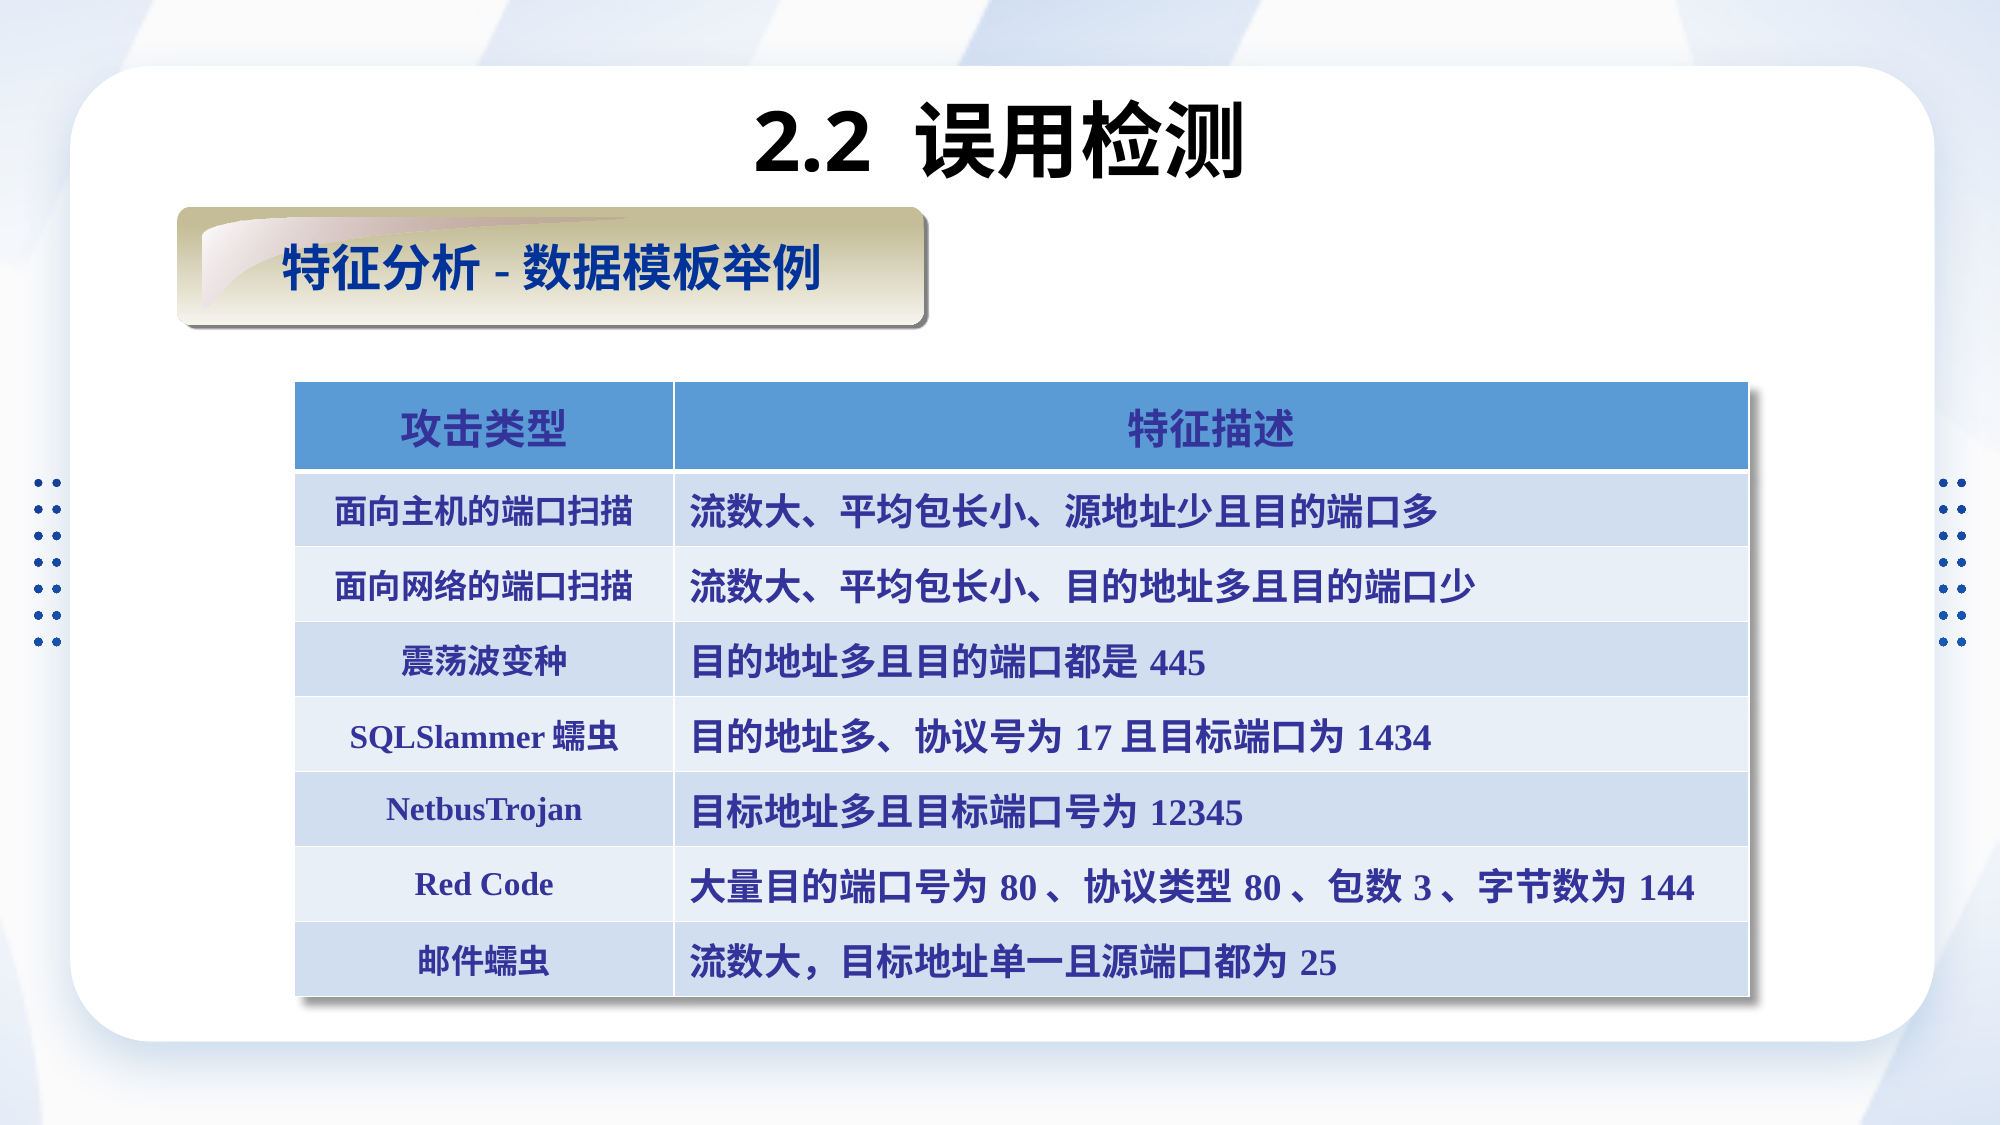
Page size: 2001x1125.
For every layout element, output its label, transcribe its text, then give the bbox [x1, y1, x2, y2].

table_header 特征描述 [675, 382, 1748, 469]
table_cell 大量目的端口号为80、协议类型80、包数3、字节数为144 [675, 847, 1748, 921]
table_cell 流数大、平均包长小、源地址少且目的端口多 [675, 474, 1748, 546]
table_cell 邮件蠕虫 [295, 922, 673, 996]
table_cell 目的地址多且目的端口都是445 [675, 622, 1748, 696]
table_cell 流数大、平均包长小、目的地址多且目的端口少 [675, 547, 1748, 621]
table_cell 面向主机的端口扫描 [295, 474, 673, 546]
table_cell 目标地址多且目标端口号为12345 [675, 772, 1748, 846]
table_cell SQLSlammer蠕虫 [295, 697, 673, 771]
table_cell Red Code [295, 847, 673, 921]
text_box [177, 206, 924, 325]
title 2.2 误用检测 [137, 88, 1863, 195]
table_cell 震荡波变种 [295, 622, 673, 696]
picture [0, 0, 2000, 1125]
table_header 攻击类型 [295, 382, 673, 469]
table_cell 流数大，目标地址单一且源端口都为25 [675, 922, 1748, 996]
table_cell 目的地址多、协议号为17且目标端口为1434 [675, 697, 1748, 771]
table_cell NetbusTrojan [295, 772, 673, 846]
table_cell 面向网络的端口扫描 [295, 547, 673, 621]
